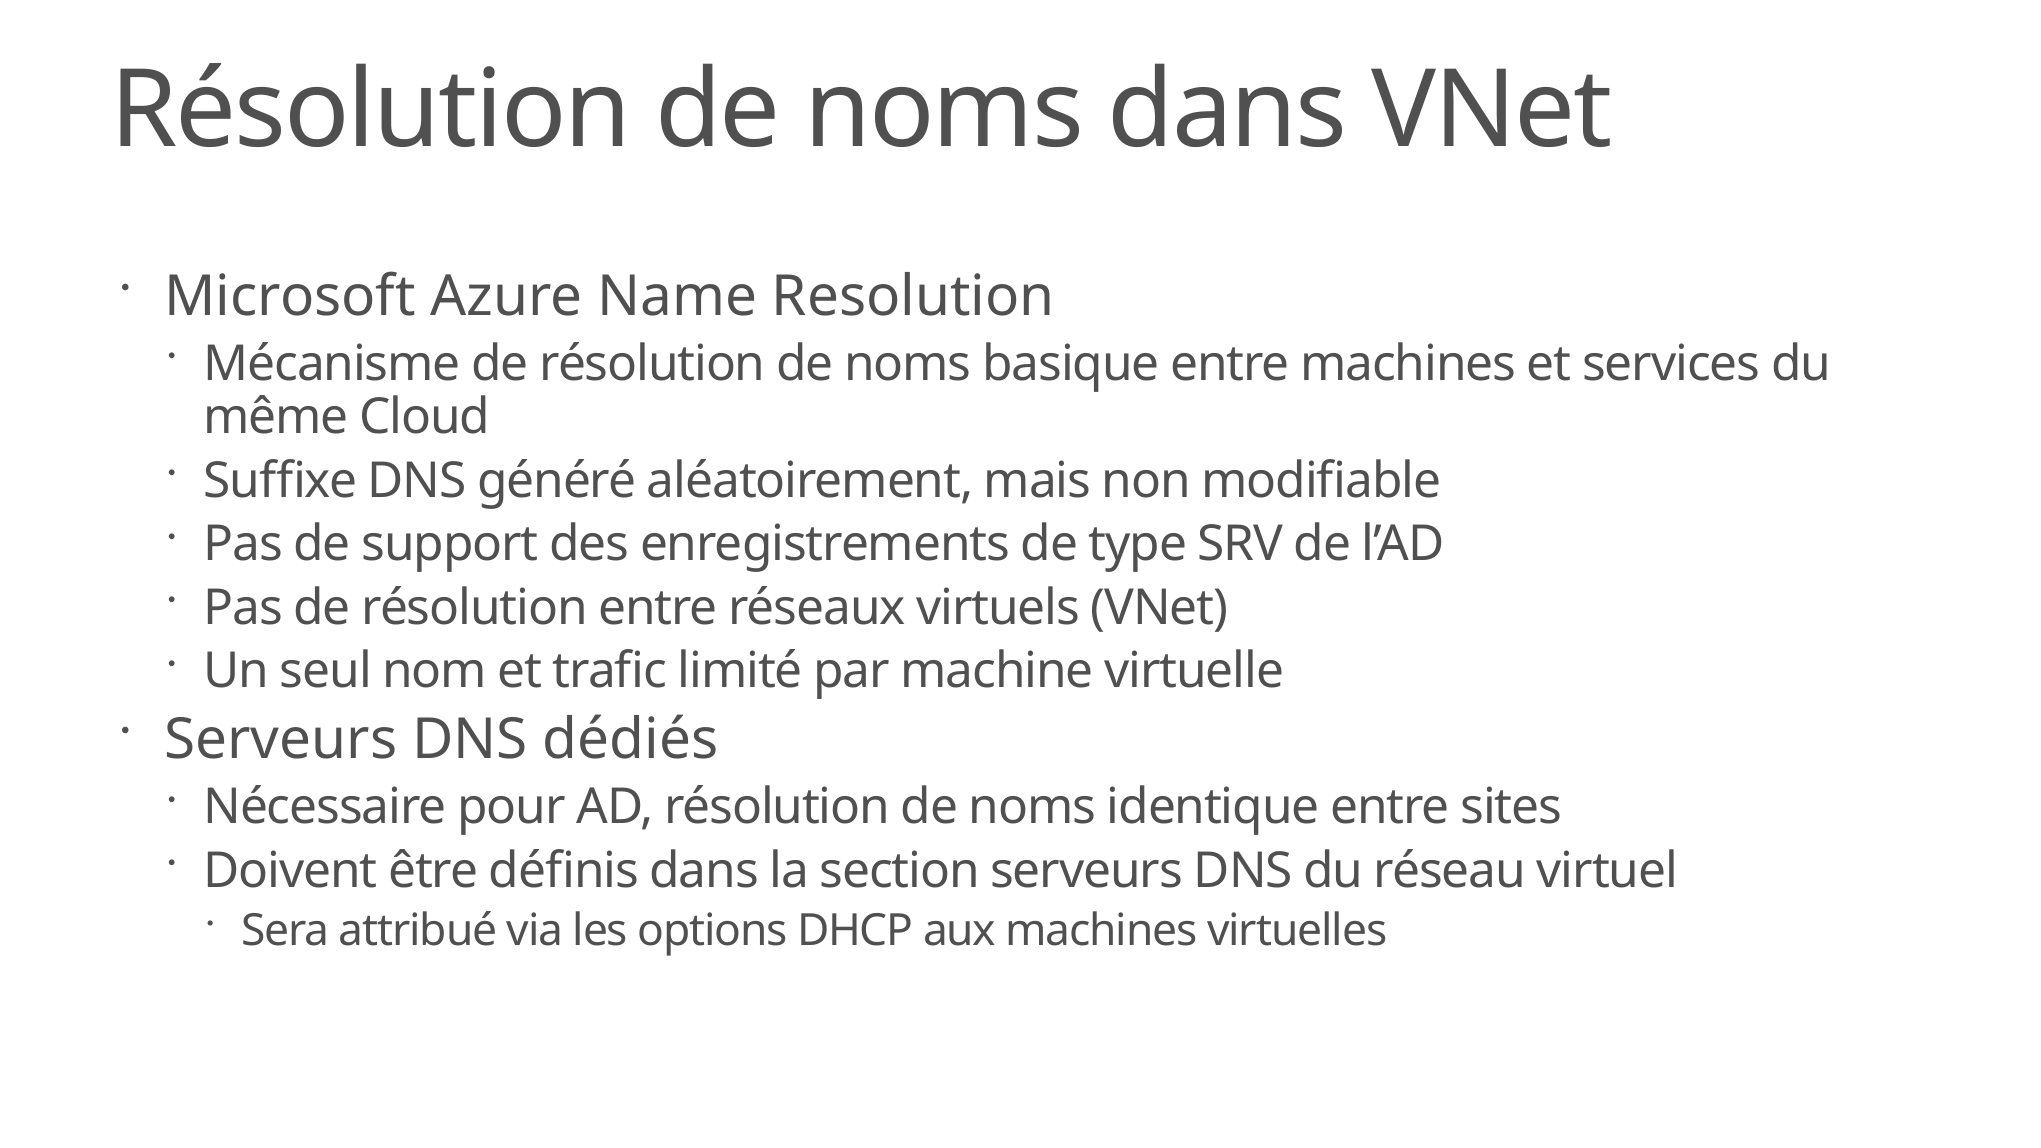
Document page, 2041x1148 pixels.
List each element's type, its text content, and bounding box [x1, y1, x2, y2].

list Microsoft Azure Name Resolution Mécanisme de résolution de noms basique entre machines et services du même Cloud Suffixe DNS généré aléatoirement, mais non modifiable Pas de support des enregistrements de type SRV de l’AD Pas de résolution entre réseaux virtuels (VNet) Un seul nom et trafic limité par machine virtuelle Serveurs DNS dédiés Nécessaire pour AD, résolution de noms identique entre sites Doivent être définis dans la section serveurs DNS du réseau virtuel Sera attribué via les options DHCP aux machines virtuelles [86, 242, 1953, 585]
title Résolution de noms dans VNet [86, 38, 1953, 165]
